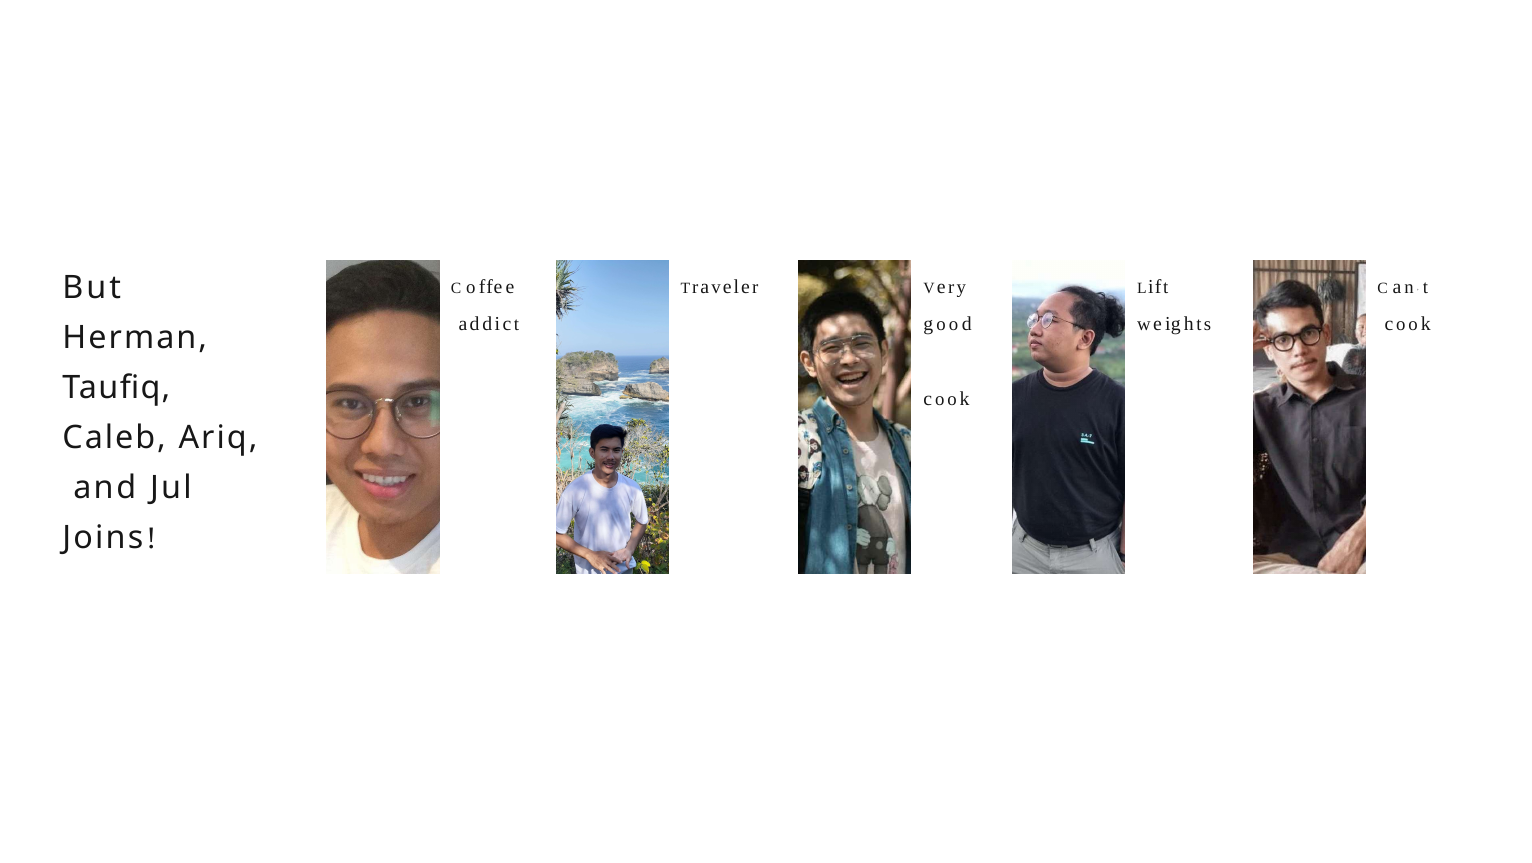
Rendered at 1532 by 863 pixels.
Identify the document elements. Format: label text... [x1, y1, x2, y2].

picture [798, 260, 912, 574]
text_box Coffee addict [448, 258, 521, 335]
picture [1012, 260, 1126, 574]
text_box Traveler [678, 271, 764, 298]
picture [1252, 260, 1366, 574]
picture [326, 260, 440, 574]
text_box Lift weights [1135, 258, 1218, 335]
title But Herman, Taufiq, Caleb, Ariq, and Jul Joins! [60, 252, 269, 555]
text_box Very good cook [921, 258, 978, 410]
text_box Canʼt cook [1375, 258, 1434, 335]
picture [555, 260, 669, 574]
